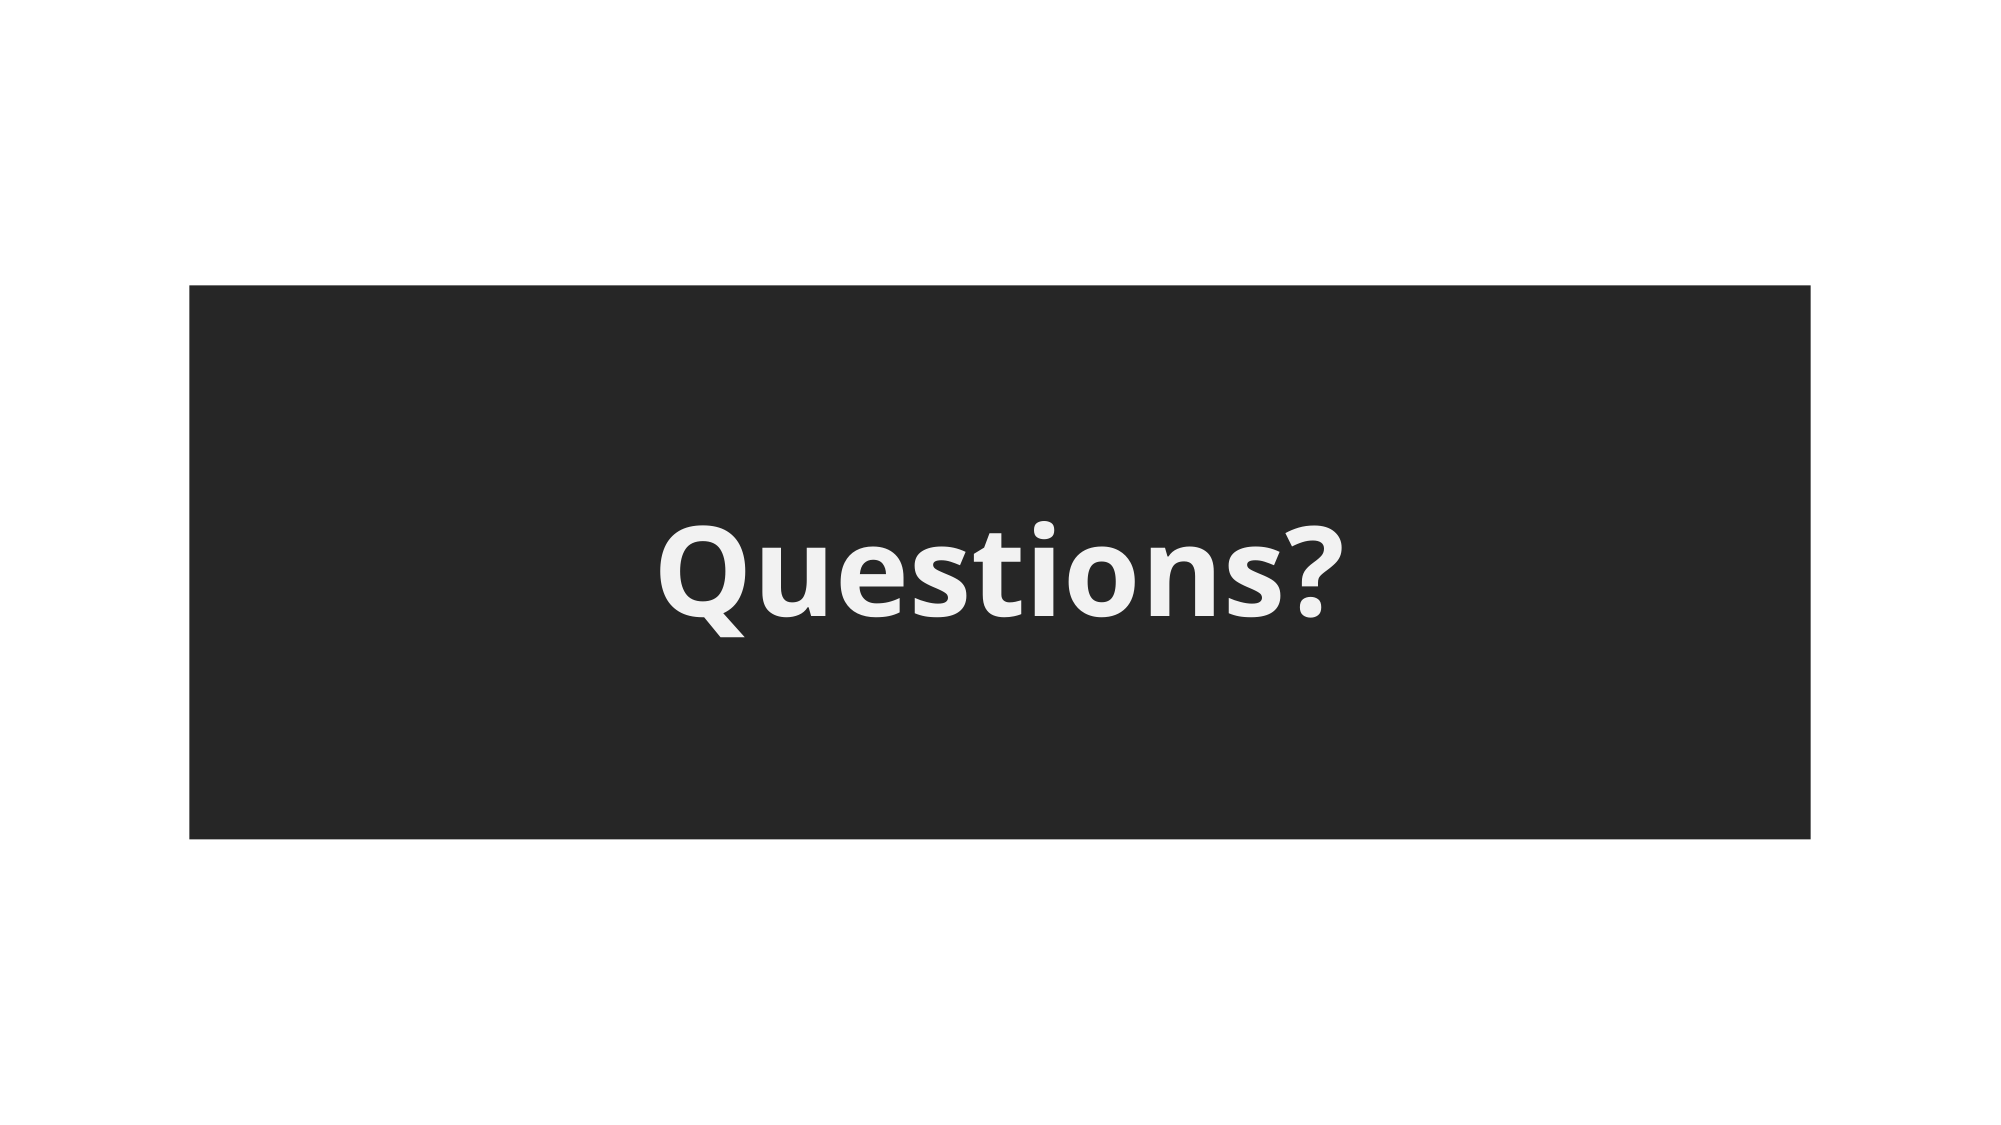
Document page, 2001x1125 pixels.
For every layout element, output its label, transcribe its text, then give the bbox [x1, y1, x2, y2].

title Questions? [542, 474, 1458, 651]
text_box [188, 284, 1812, 841]
